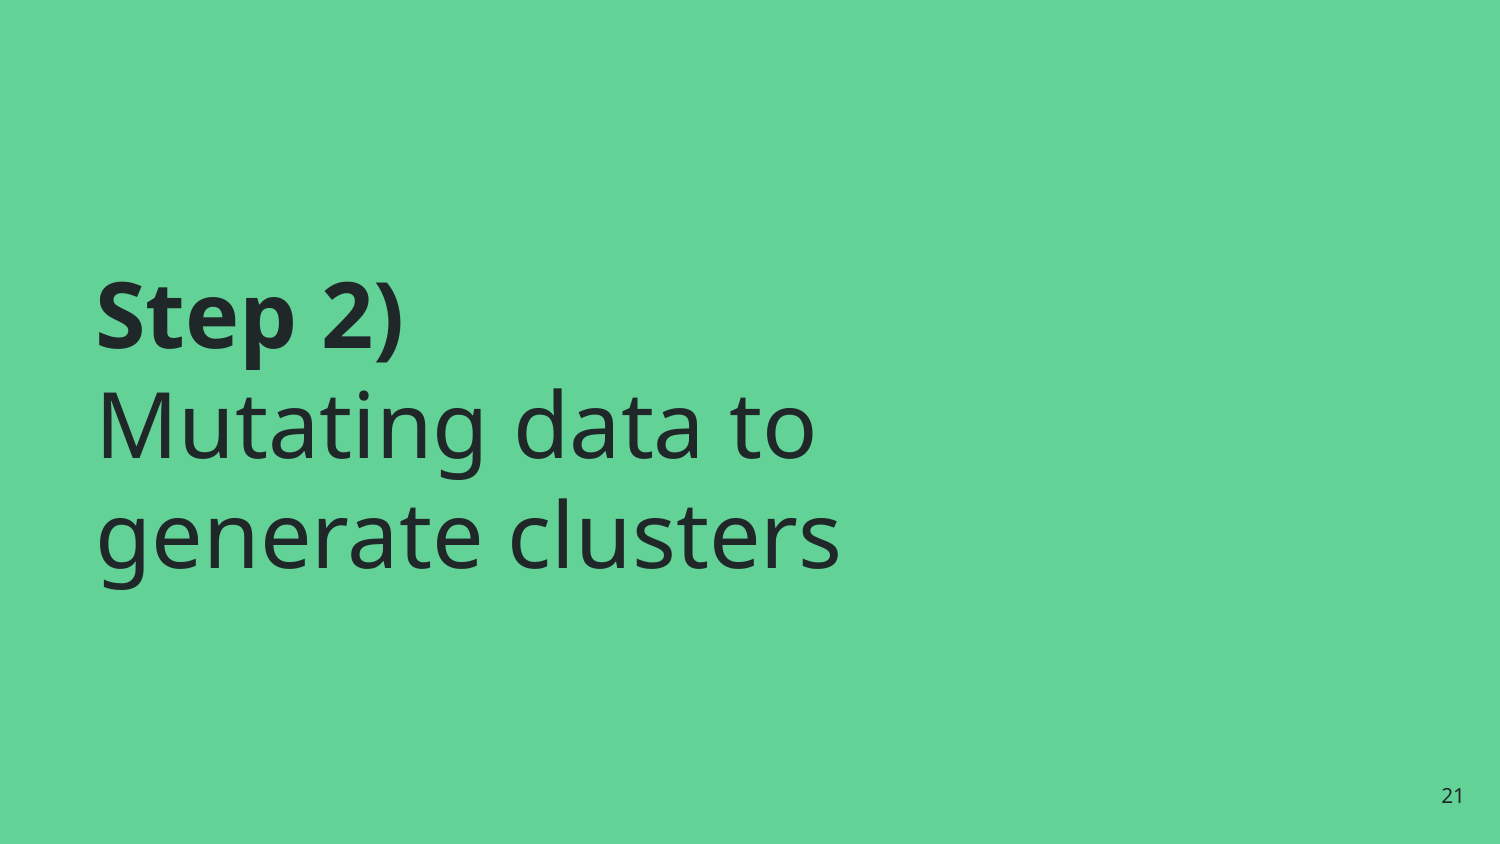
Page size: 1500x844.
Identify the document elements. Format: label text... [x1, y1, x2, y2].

title Step 2) Mutating data to generate clusters [80, 86, 1032, 758]
slide_number ‹#› [1389, 764, 1480, 830]
